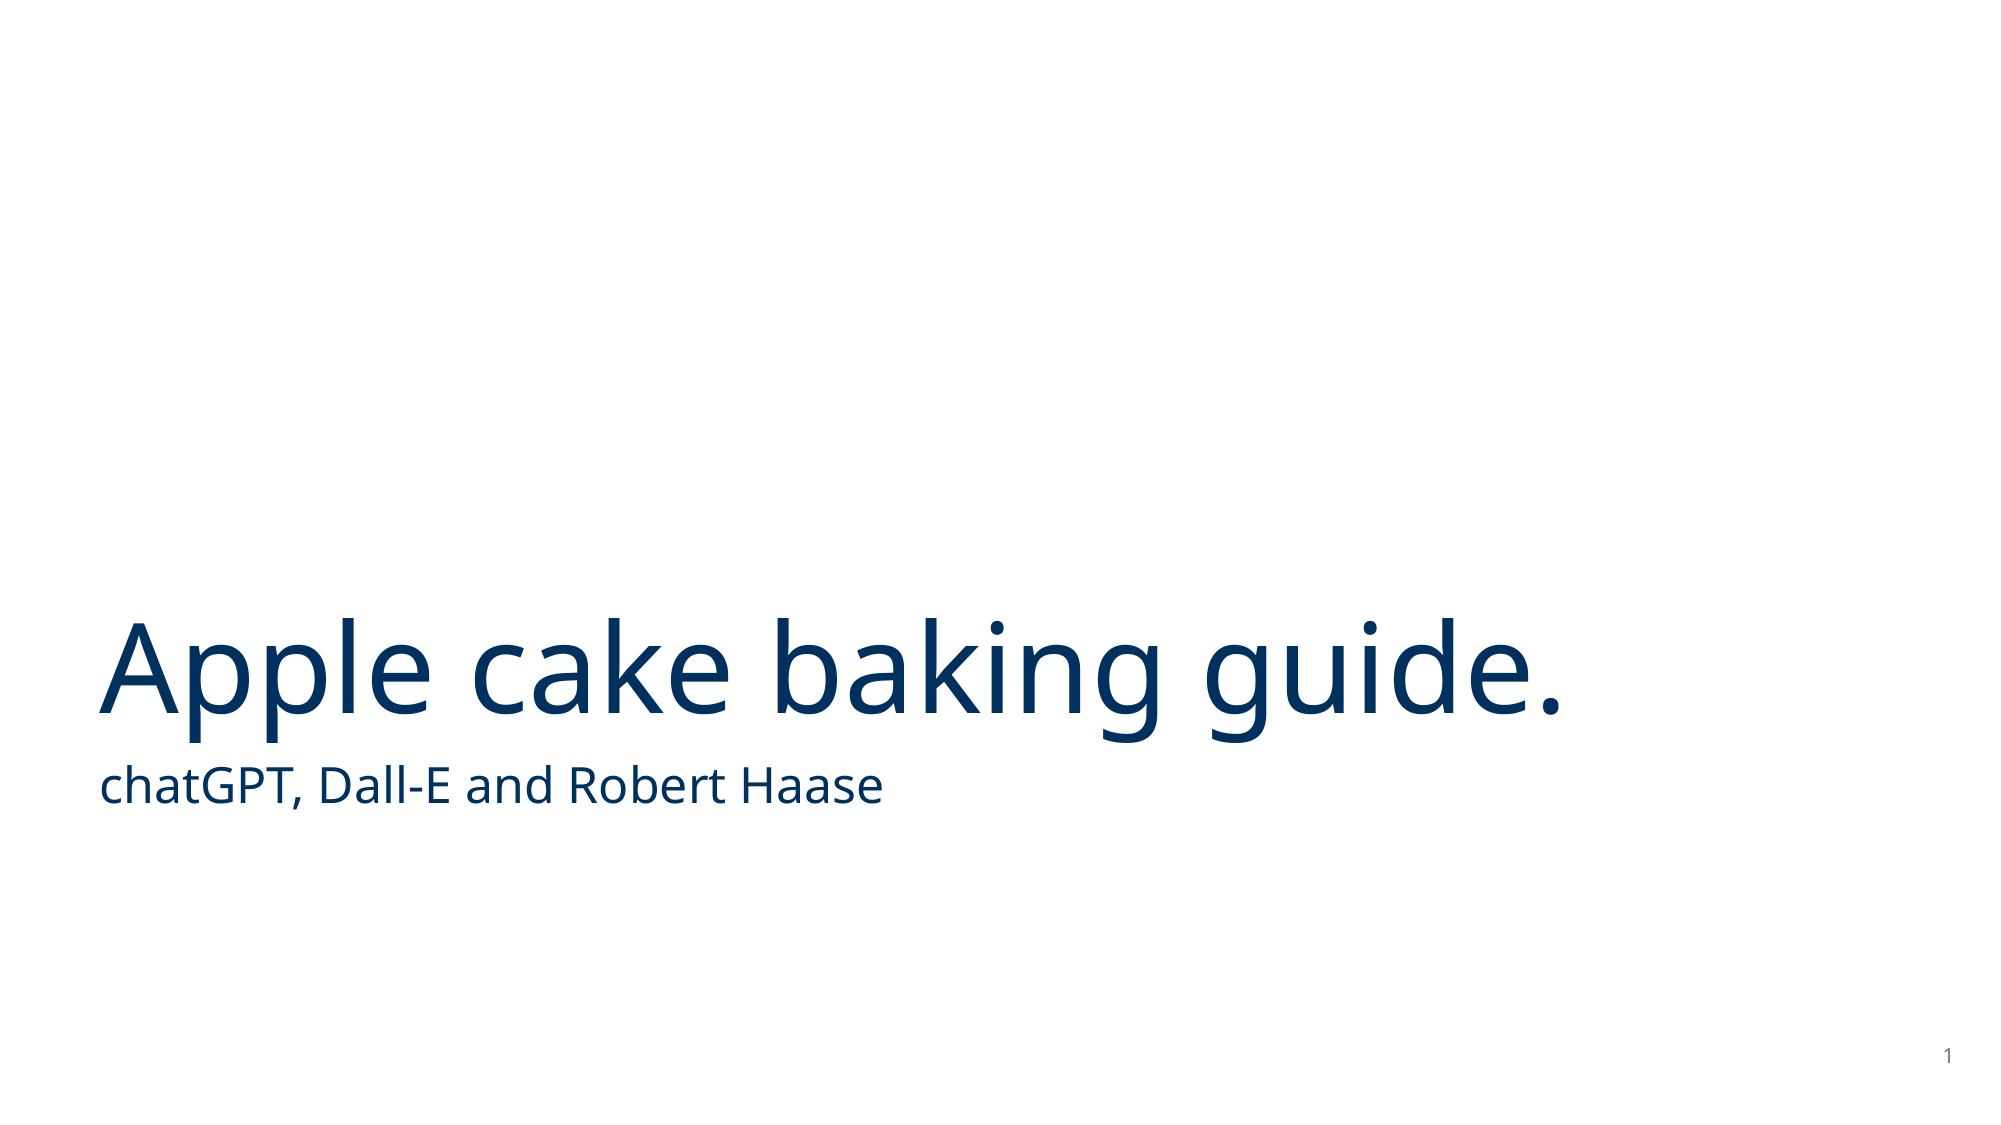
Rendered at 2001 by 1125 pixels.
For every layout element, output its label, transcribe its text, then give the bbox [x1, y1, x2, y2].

title Apple cake baking guide. [84, 432, 1888, 749]
list chatGPT, Dall-E and Robert Haase [84, 752, 1888, 911]
